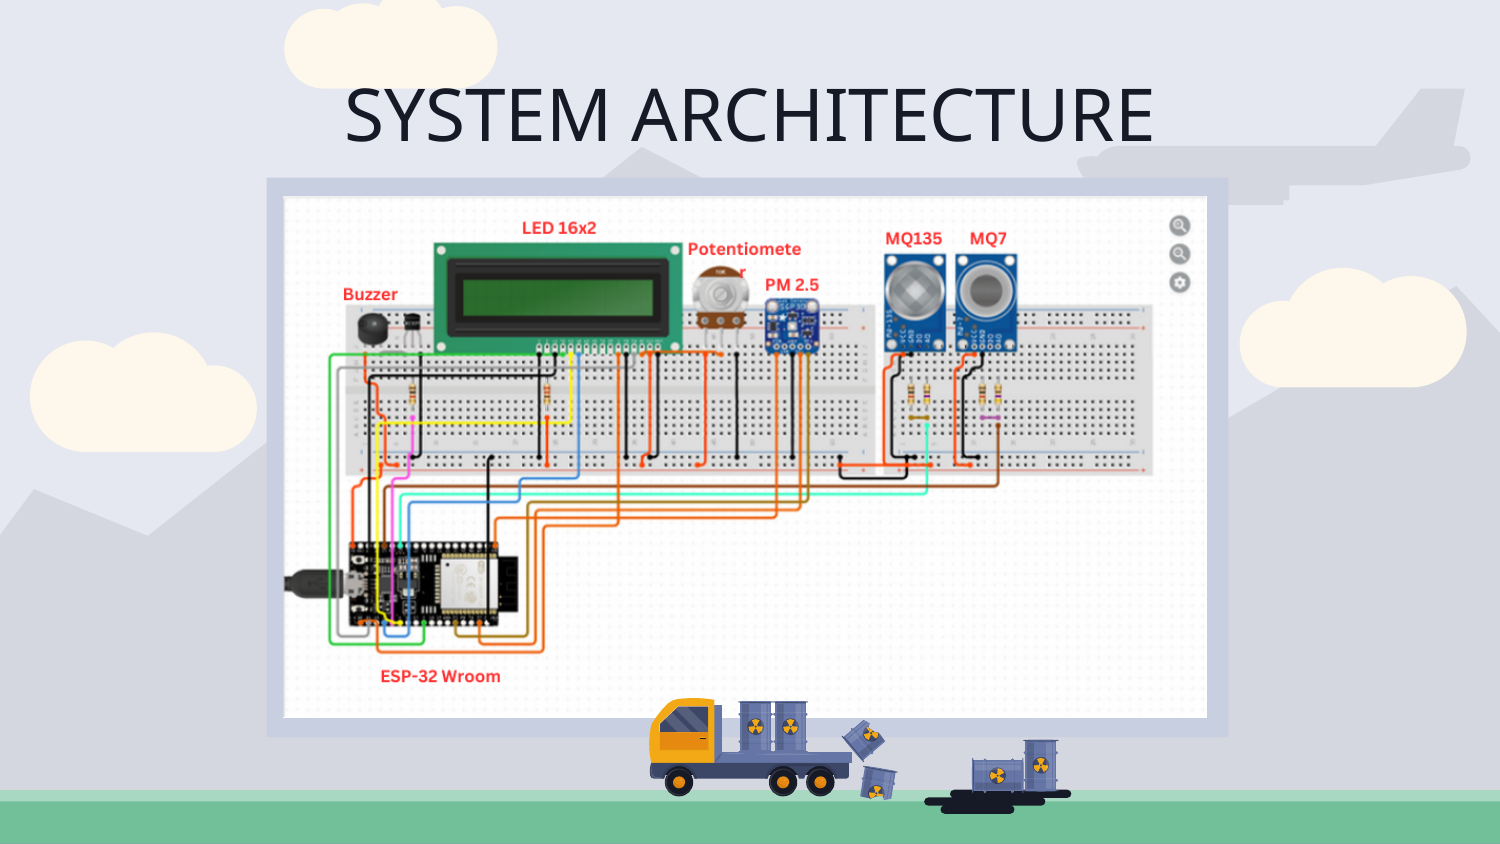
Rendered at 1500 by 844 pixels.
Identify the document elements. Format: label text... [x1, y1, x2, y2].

text_box [1239, 267, 1467, 388]
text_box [266, 177, 1229, 738]
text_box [648, 697, 1072, 814]
text_box [29, 332, 257, 452]
title SYSTEM ARCHITECTURE [118, 53, 1382, 165]
